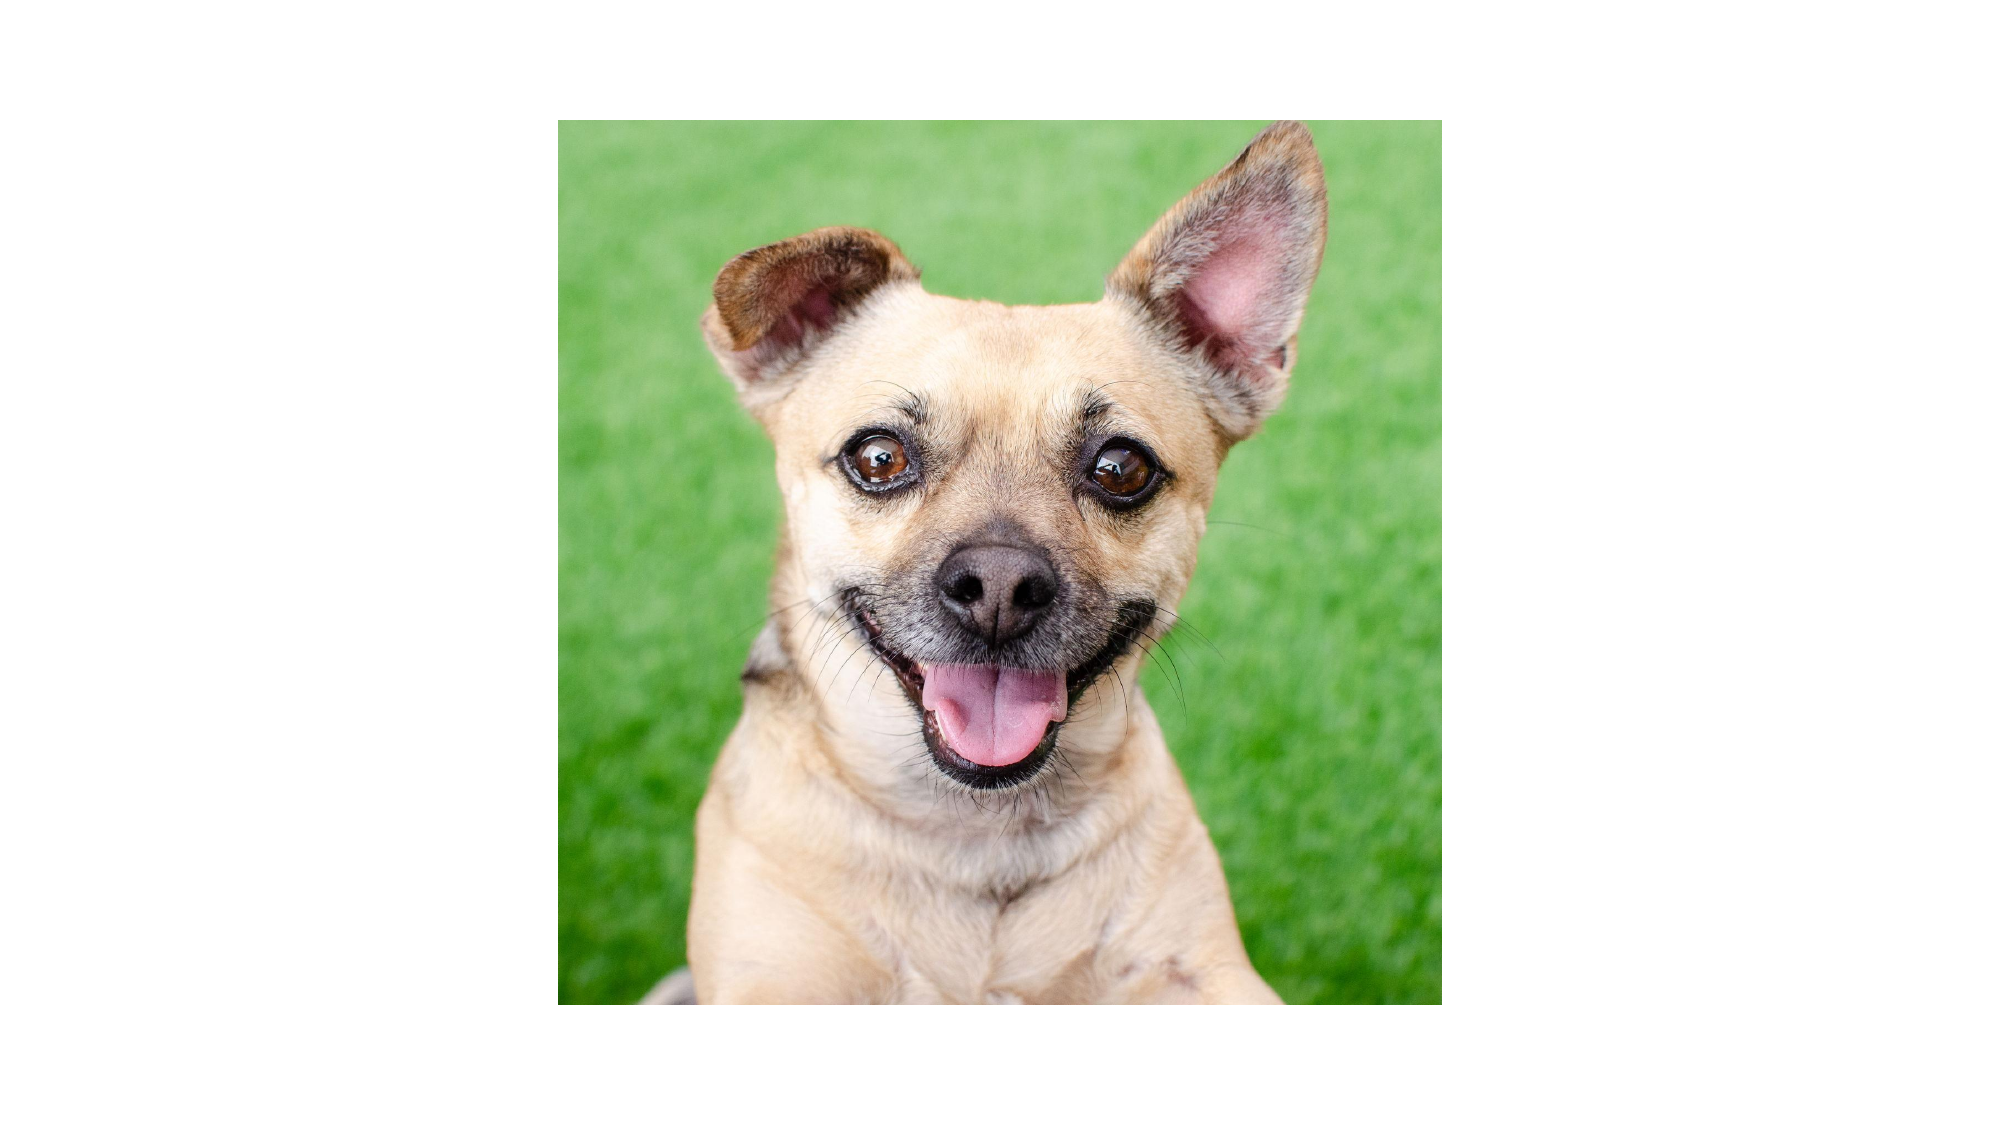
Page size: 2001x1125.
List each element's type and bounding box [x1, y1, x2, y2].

picture [557, 120, 1443, 1005]
